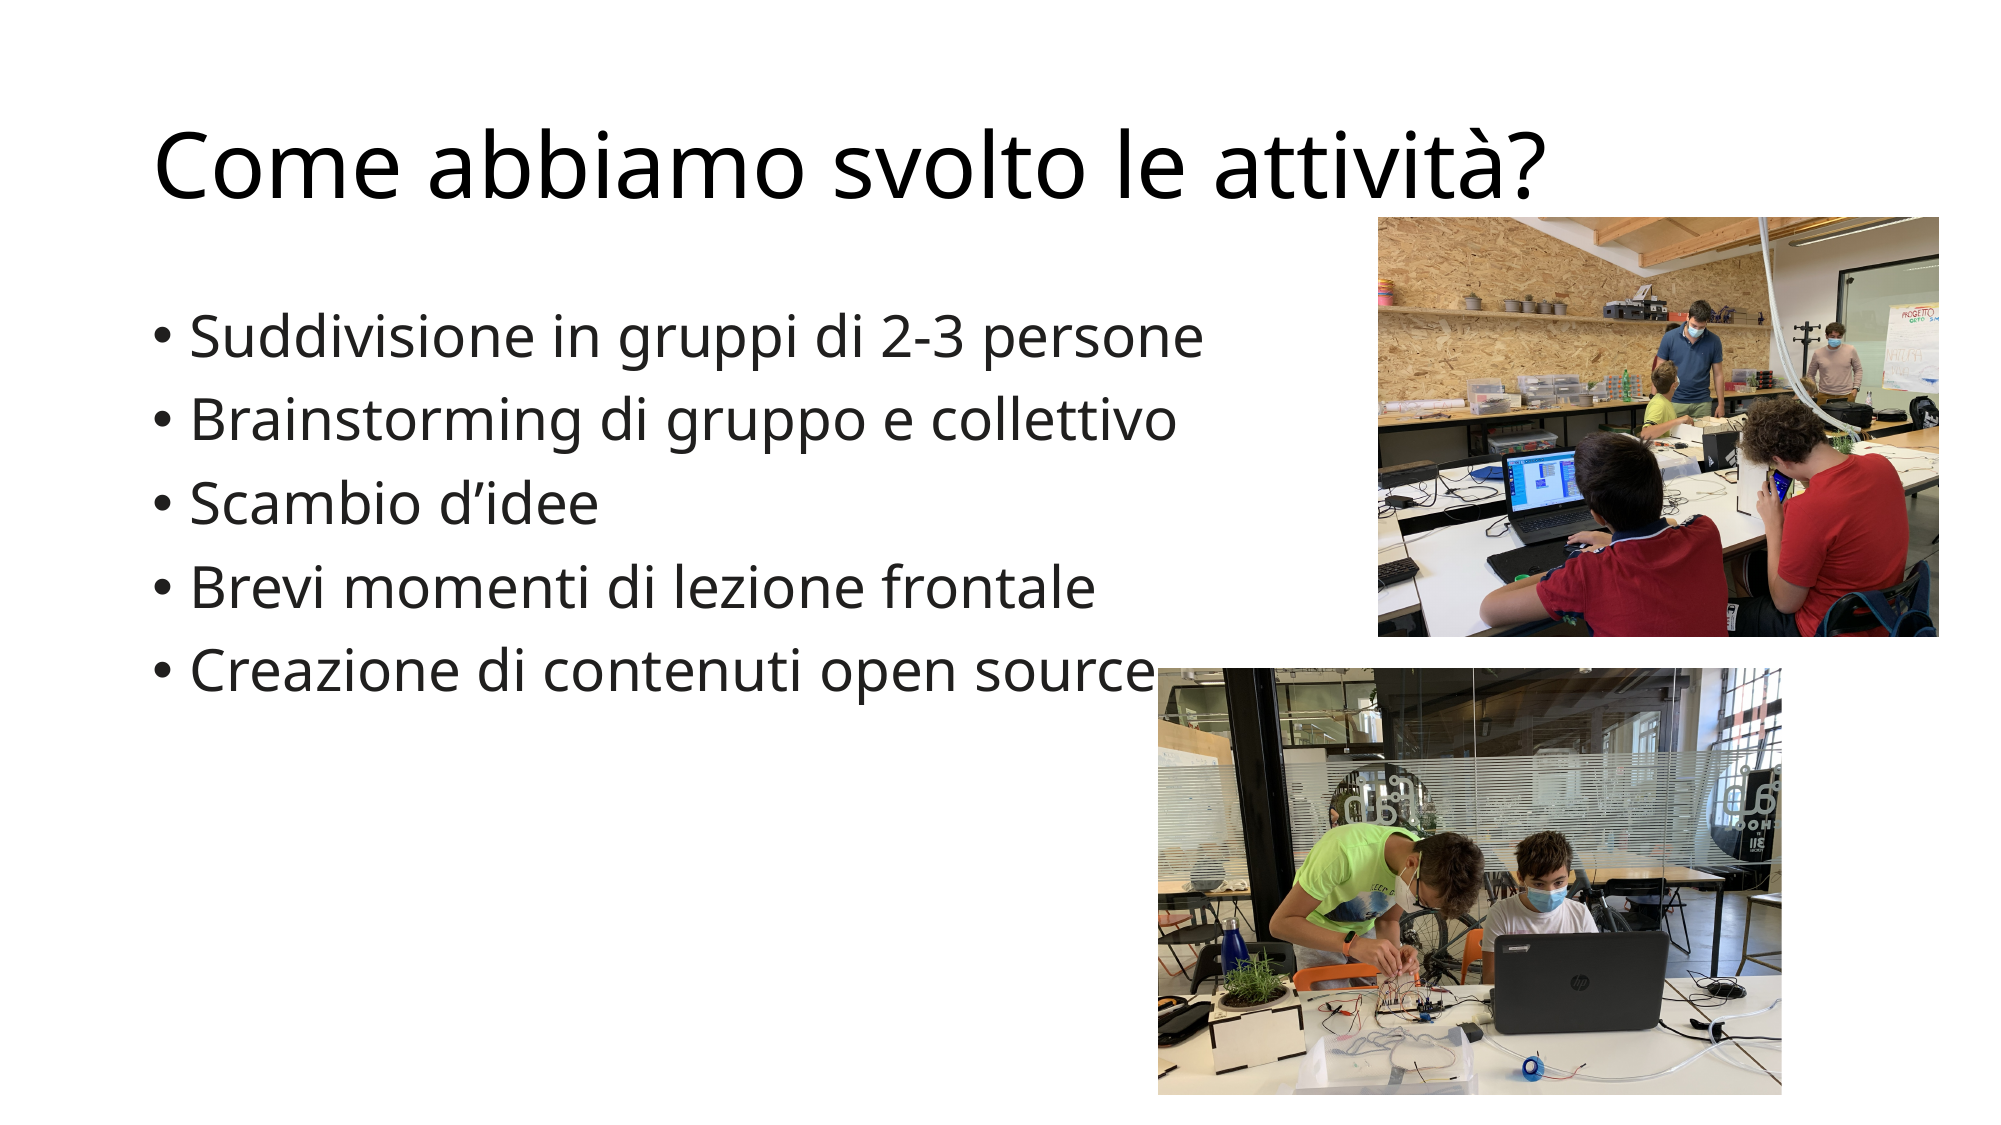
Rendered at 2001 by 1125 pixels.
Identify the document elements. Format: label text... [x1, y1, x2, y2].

picture [1158, 668, 1782, 1095]
title Come abbiamo svolto le attività? [137, 59, 1863, 278]
list Suddivisione in gruppi di 2-3 persone Brainstorming di gruppo e collettivo Scambio d’idee Brevi momenti di lezione frontale Creazione di contenuti open source [137, 299, 1863, 1014]
picture [1378, 217, 1939, 637]
